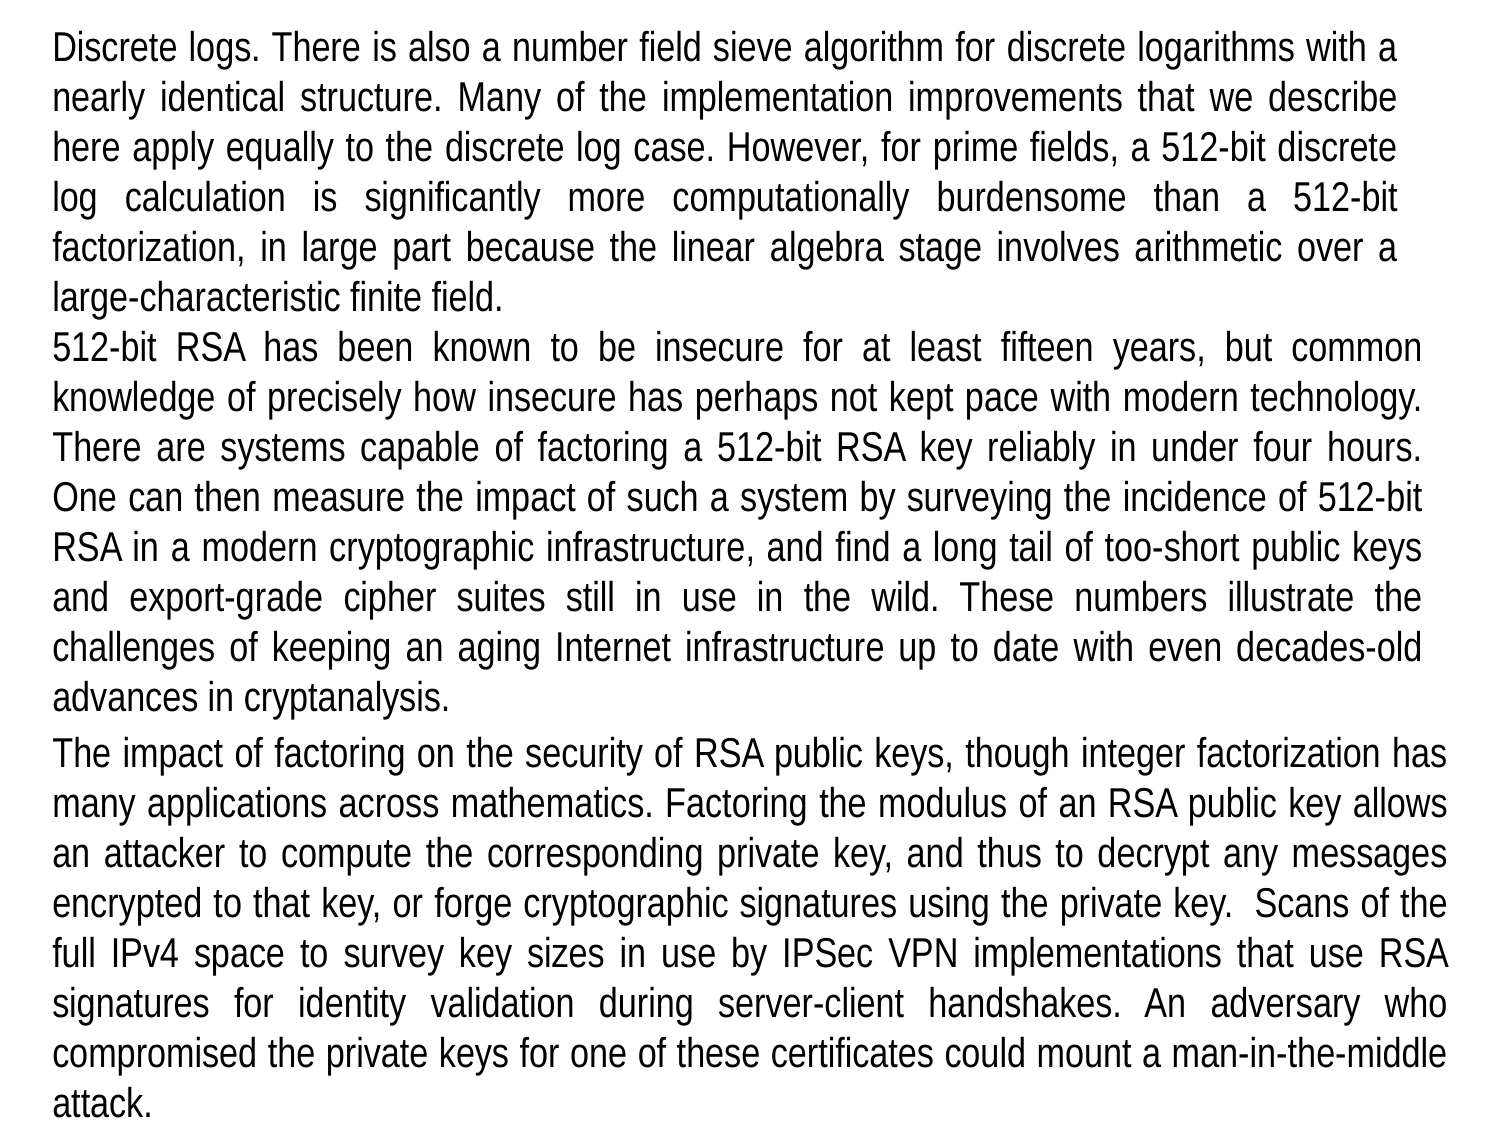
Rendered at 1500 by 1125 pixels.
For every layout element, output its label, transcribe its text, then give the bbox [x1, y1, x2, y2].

text_box 512-bit RSA has been known to be insecure for at least fifteen years, but common knowledge of precisely how insecure has perhaps not kept pace with modern technology. There are systems capable of factoring a 512-bit RSA key reliably in under four hours. One can then measure the impact of such a system by surveying the incidence of 512-bit RSA in a modern cryptographic infrastructure, and find a long tail of too-short public keys and export-grade cipher suites still in use in the wild. These numbers illustrate the challenges of keeping an aging Internet infrastructure up to date with even decades-old advances in cryptanalysis. [37, 312, 1438, 728]
text_box Discrete logs. There is also a number field sieve algorithm for discrete logarithms with a nearly identical structure. Many of the implementation improvements that we describe here apply equally to the discrete log case. However, for prime fields, a 512-bit discrete log calculation is significantly more computationally burdensome than a 512-bit factorization, in large part because the linear algebra stage involves arithmetic over a large-characteristic finite field. [37, 12, 1413, 312]
text_box The impact of factoring on the security of RSA public keys, though integer factorization has many applications across mathematics. Factoring the modulus of an RSA public key allows an attacker to compute the corresponding private key, and thus to decrypt any messages encrypted to that key, or forge cryptographic signatures using the private key. Scans of the full IPv4 space to survey key sizes in use by IPSec VPN implementations that use RSA signatures for identity validation during server-client handshakes. An adversary who compromised the private keys for one of these certificates could mount a man-in-the-middle attack. [37, 718, 1463, 1125]
